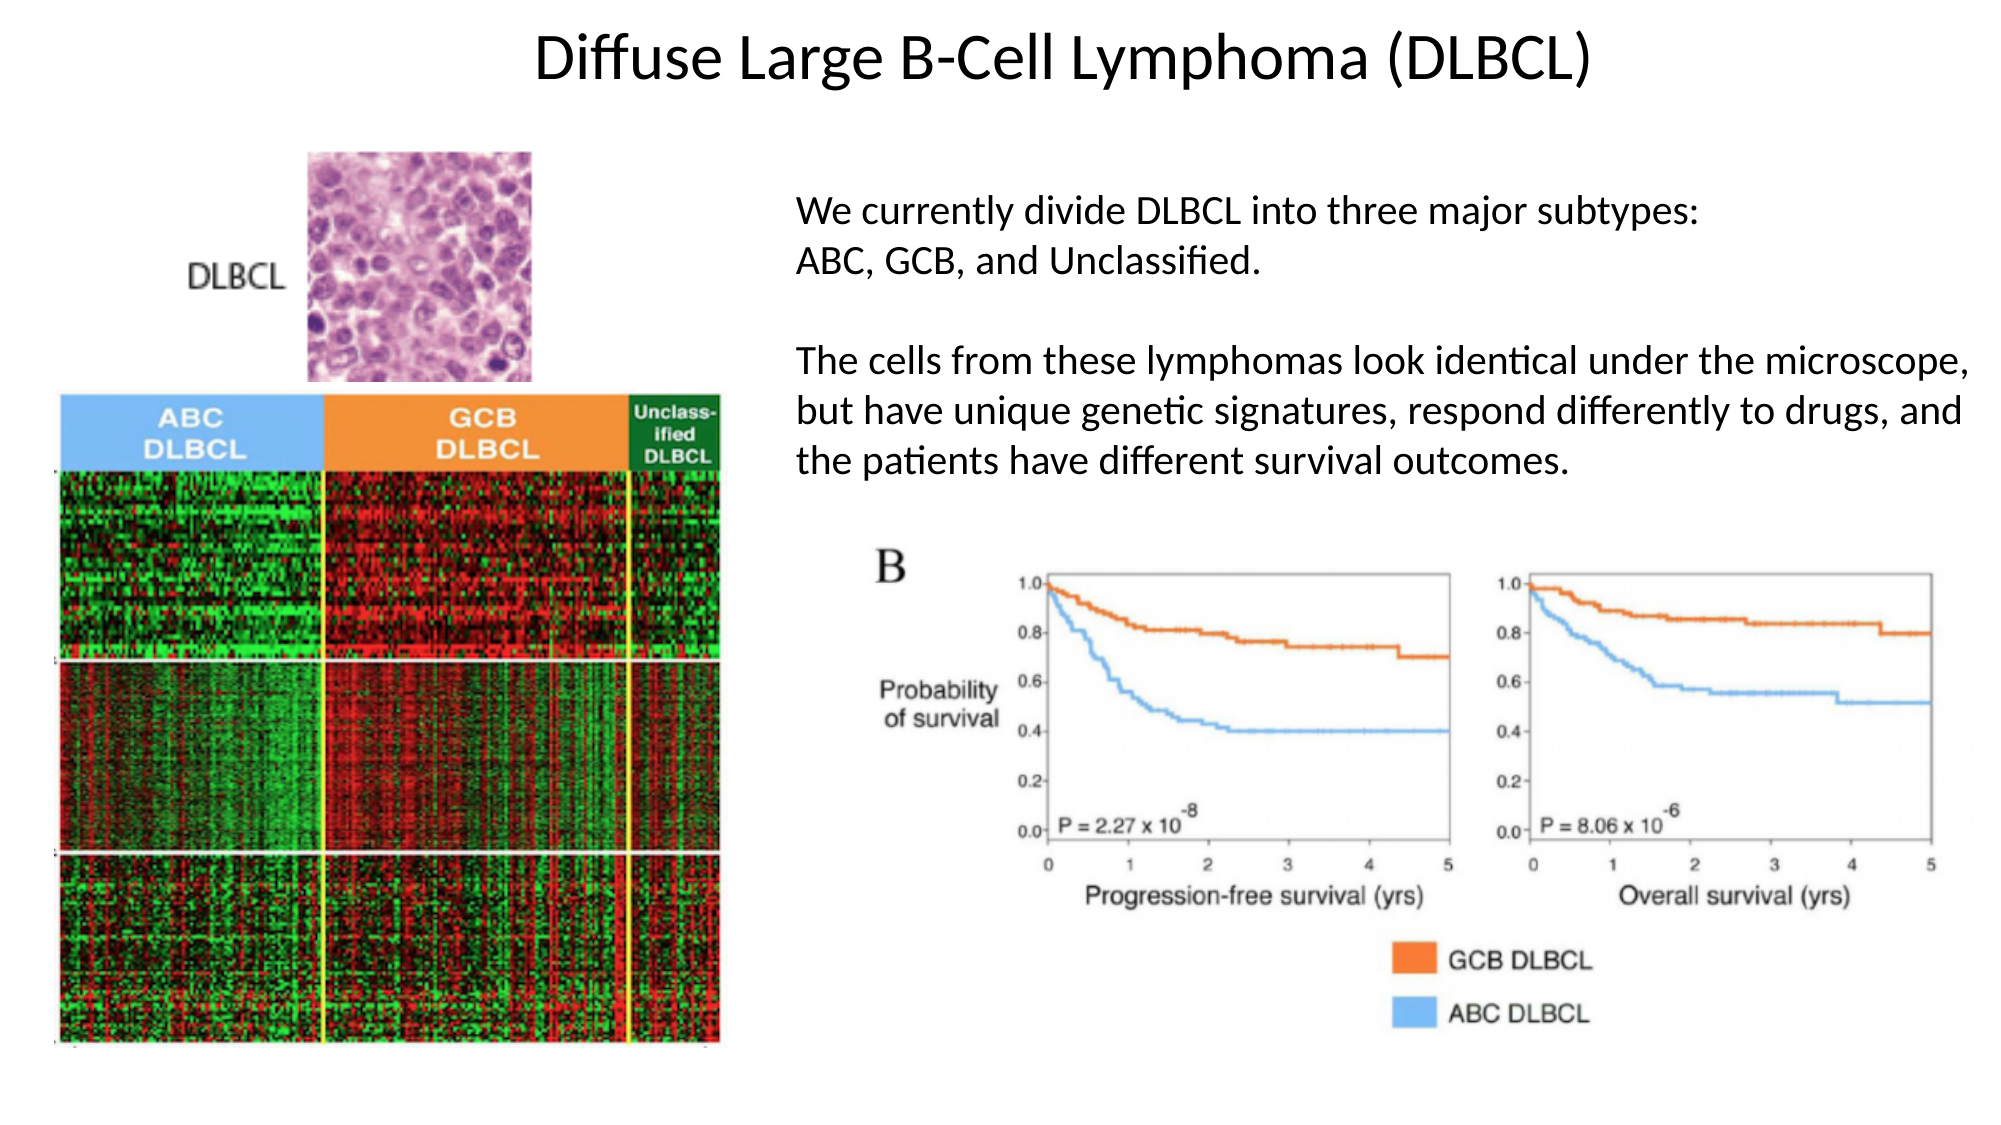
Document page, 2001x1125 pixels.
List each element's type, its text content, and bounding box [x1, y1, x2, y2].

picture [54, 389, 728, 1048]
picture [182, 136, 564, 382]
text_box We currently divide DLBCL into three major subtypes: ABC, GCB, and Unclassified. The cells from these lymphomas look identical under the microscope, but have unique genetic signatures, respond differently to drugs, and the patients have different survival outcomes. [781, 175, 1997, 491]
picture [853, 537, 2000, 1048]
text_box Diffuse Large B-Cell Lymphoma (DLBCL) [519, 5, 1611, 101]
